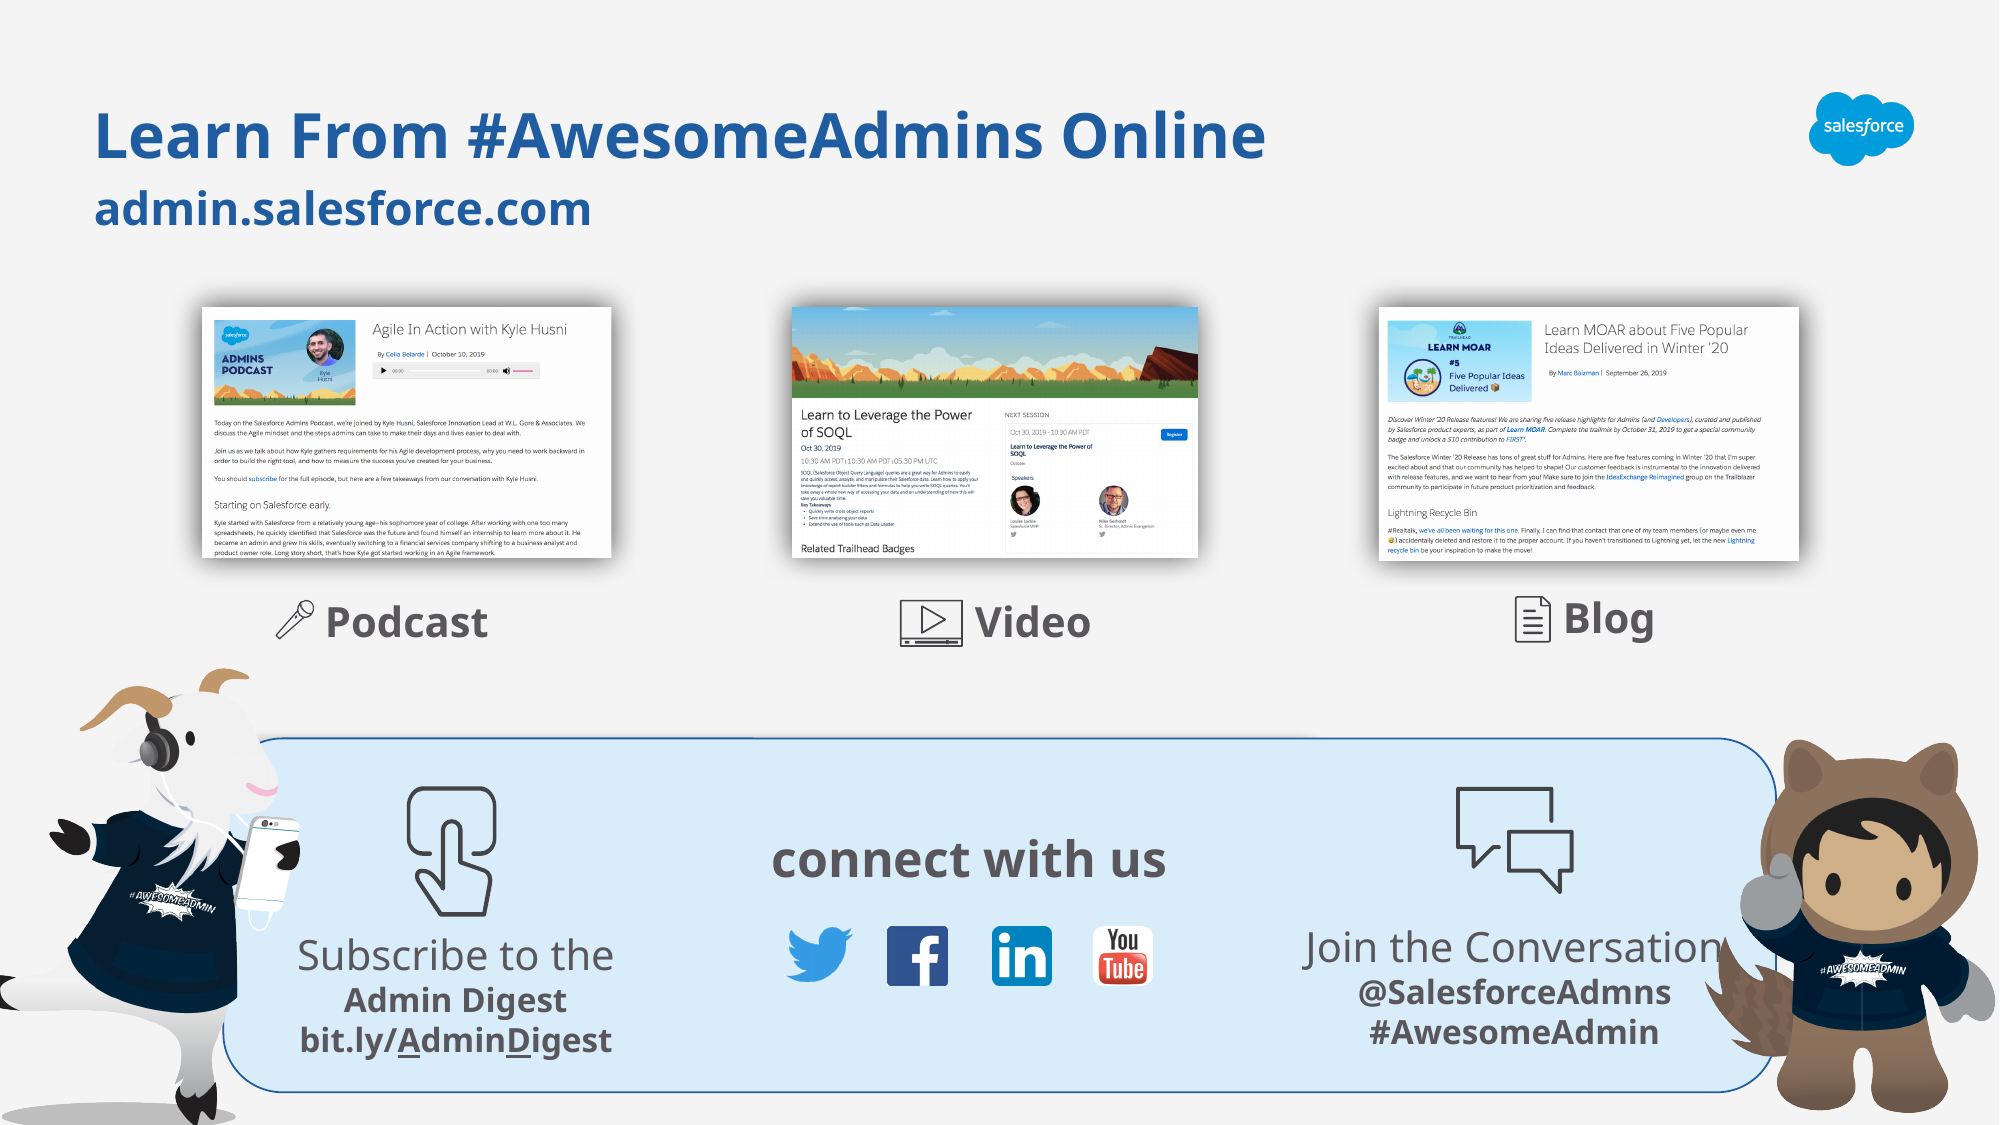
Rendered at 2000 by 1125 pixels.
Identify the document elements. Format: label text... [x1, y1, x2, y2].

text_box [406, 786, 497, 856]
text_box [899, 599, 963, 647]
list admin.salesforce.com [93, 179, 1906, 236]
text_box [391, 737, 1663, 1094]
text_box [415, 819, 493, 917]
text_box [1514, 596, 1551, 643]
text_box Blog [1538, 591, 1681, 651]
picture [0, 0, 2000, 1125]
text_box [1456, 786, 1554, 869]
title Learn From #AwesomeAdmins Online [93, 10, 1906, 173]
text_box Subscribe to the Admin Digest bit.ly/AdminDigest [391, 929, 620, 1074]
text_box [275, 599, 315, 640]
text_box Video [913, 595, 1153, 655]
list Podcast [302, 596, 512, 654]
text_box Join the Conversation @SalesforceAdmns #AwesomeAdmin [1296, 921, 1663, 1083]
text_box [1507, 829, 1574, 895]
text_box connect with us [761, 827, 1178, 886]
